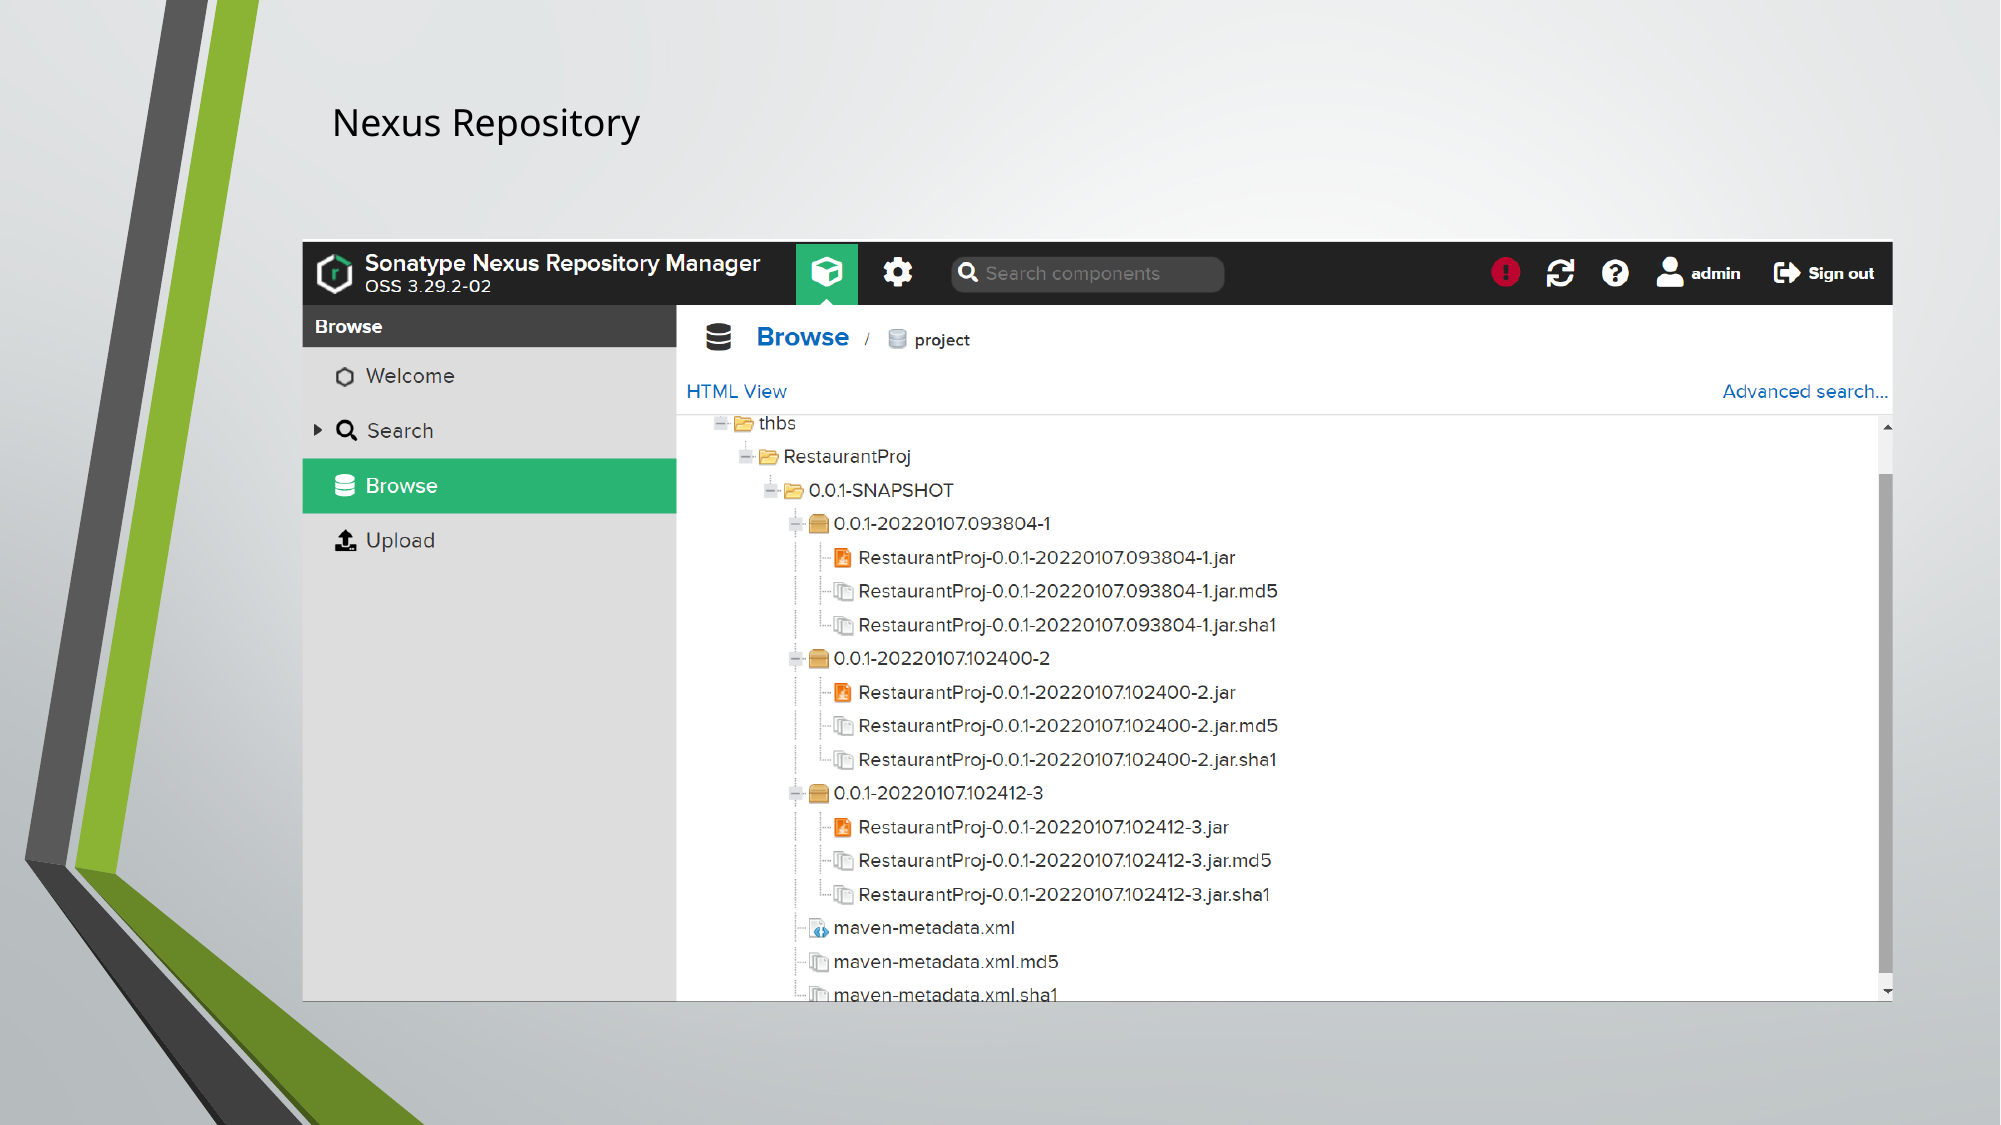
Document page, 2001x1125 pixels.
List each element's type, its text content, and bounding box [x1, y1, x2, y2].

picture [302, 239, 1893, 1003]
text_box Nexus Repository [317, 91, 959, 151]
